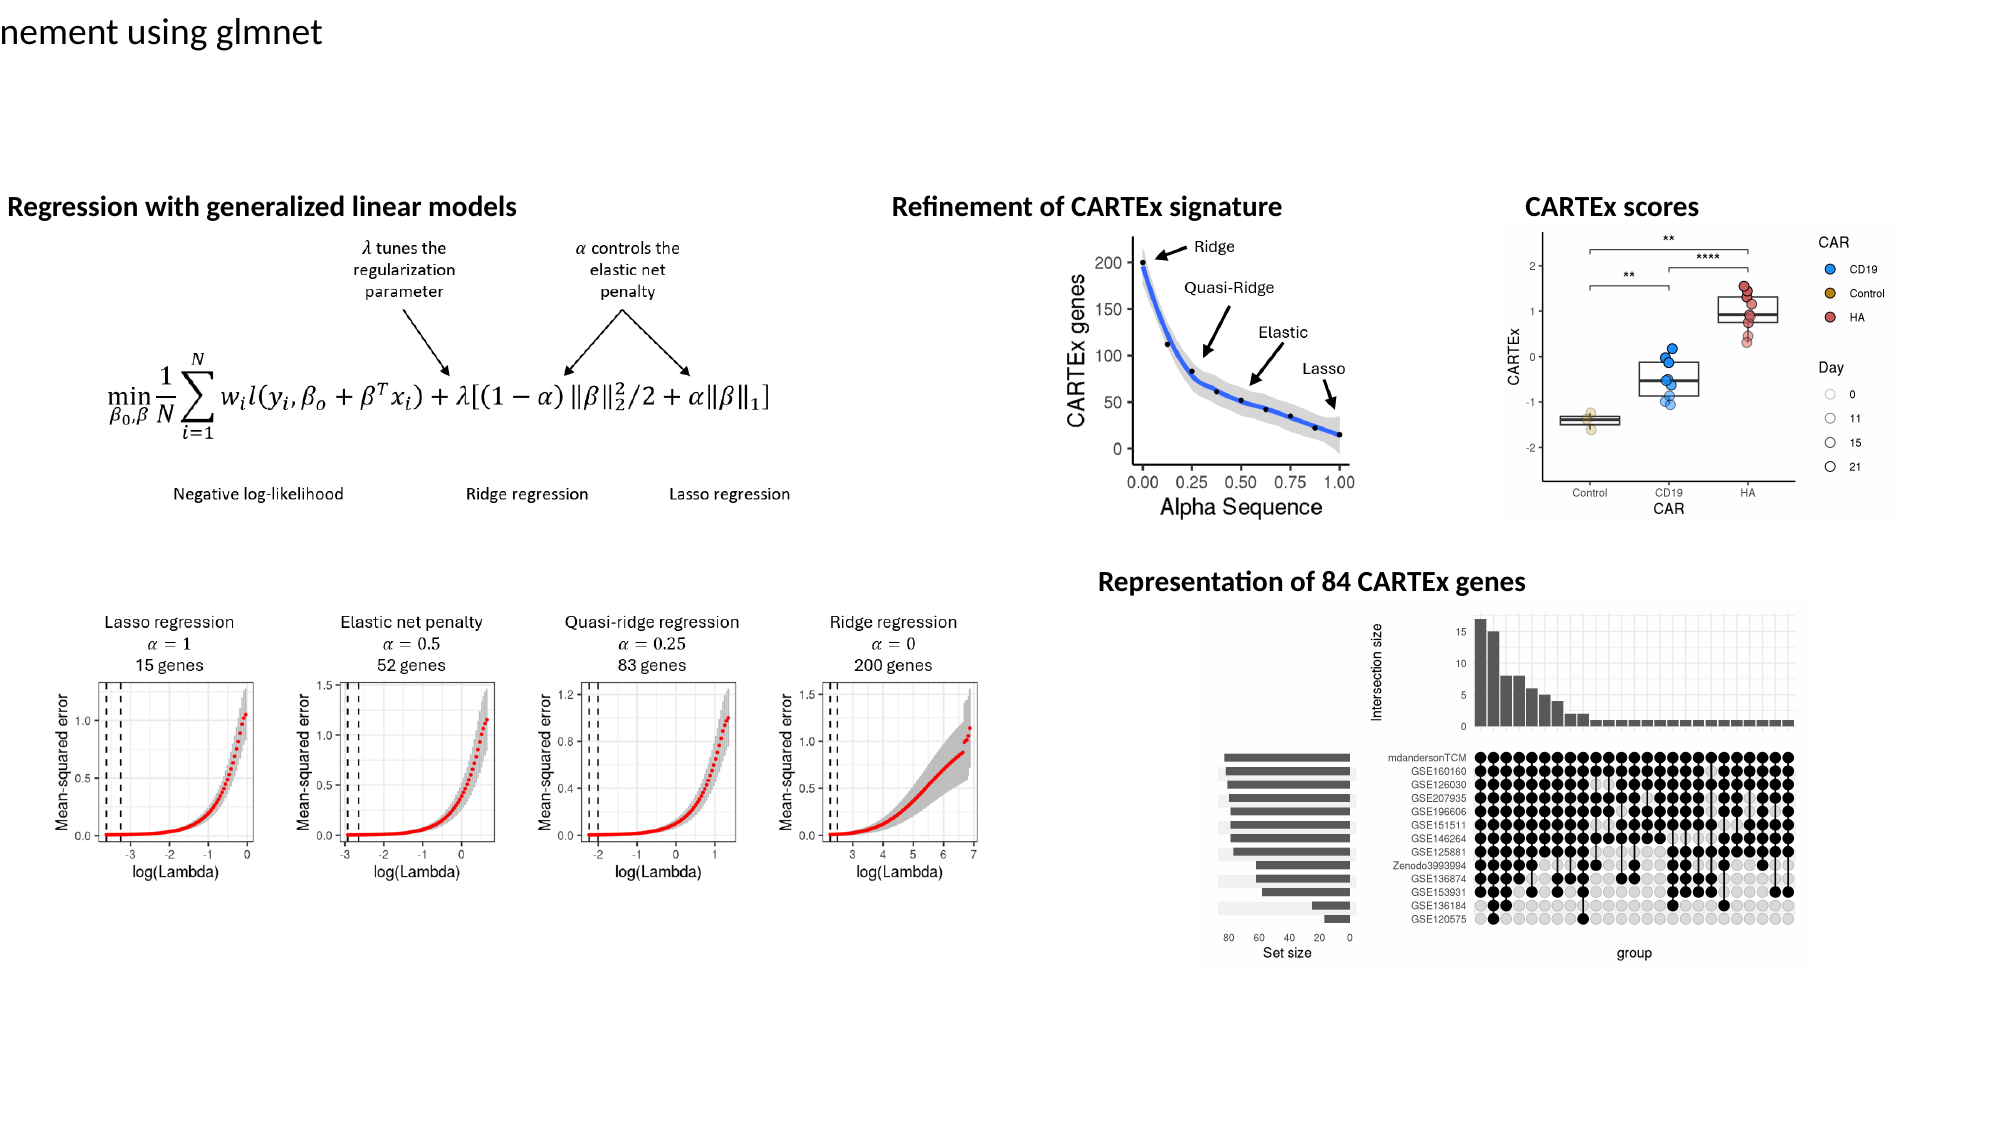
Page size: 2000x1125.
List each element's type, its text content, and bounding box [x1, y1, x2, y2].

text_box Representation of 84 CARTEx genes [1083, 554, 1542, 605]
text_box Regression with generalized linear models [0, 179, 533, 230]
text_box CARTEx scores [1510, 179, 1715, 223]
picture [74, 224, 817, 526]
picture [1199, 599, 1810, 976]
text_box Refinement of CARTEx signature [877, 179, 1298, 230]
picture [1049, 224, 1372, 526]
picture [1499, 224, 1901, 526]
text_box CARTEx refinement using glmnet [0, 0, 339, 105]
picture [37, 599, 1001, 901]
